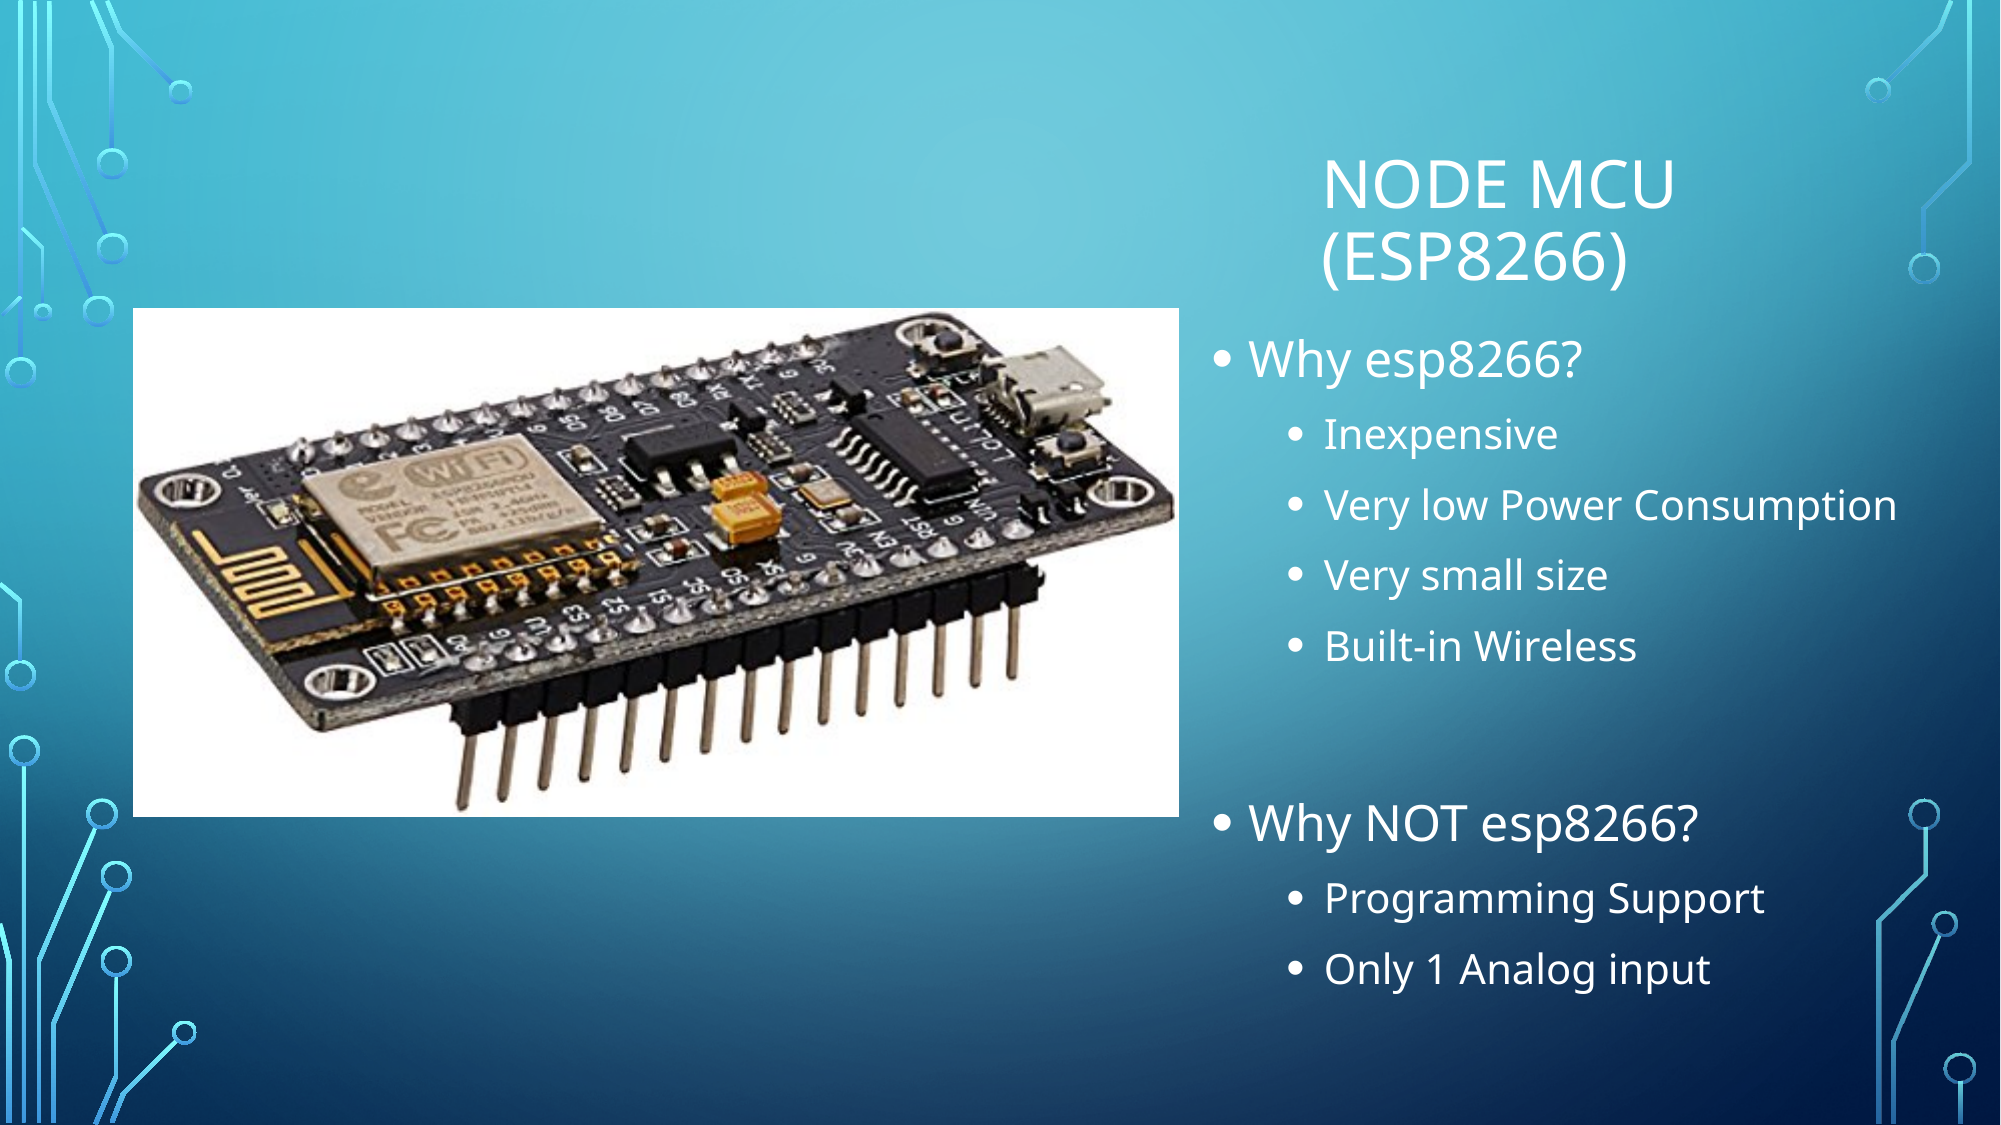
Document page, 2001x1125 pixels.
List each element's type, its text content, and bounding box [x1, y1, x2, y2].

picture [133, 307, 1180, 817]
list Why esp8266? Inexpensive Very low Power Consumption Very small size Built-in Wireless Why NOT esp8266? Programming Support Only 1 Analog input [1196, 308, 1972, 1099]
title Node MCU (esp8266) [1306, 101, 1813, 308]
